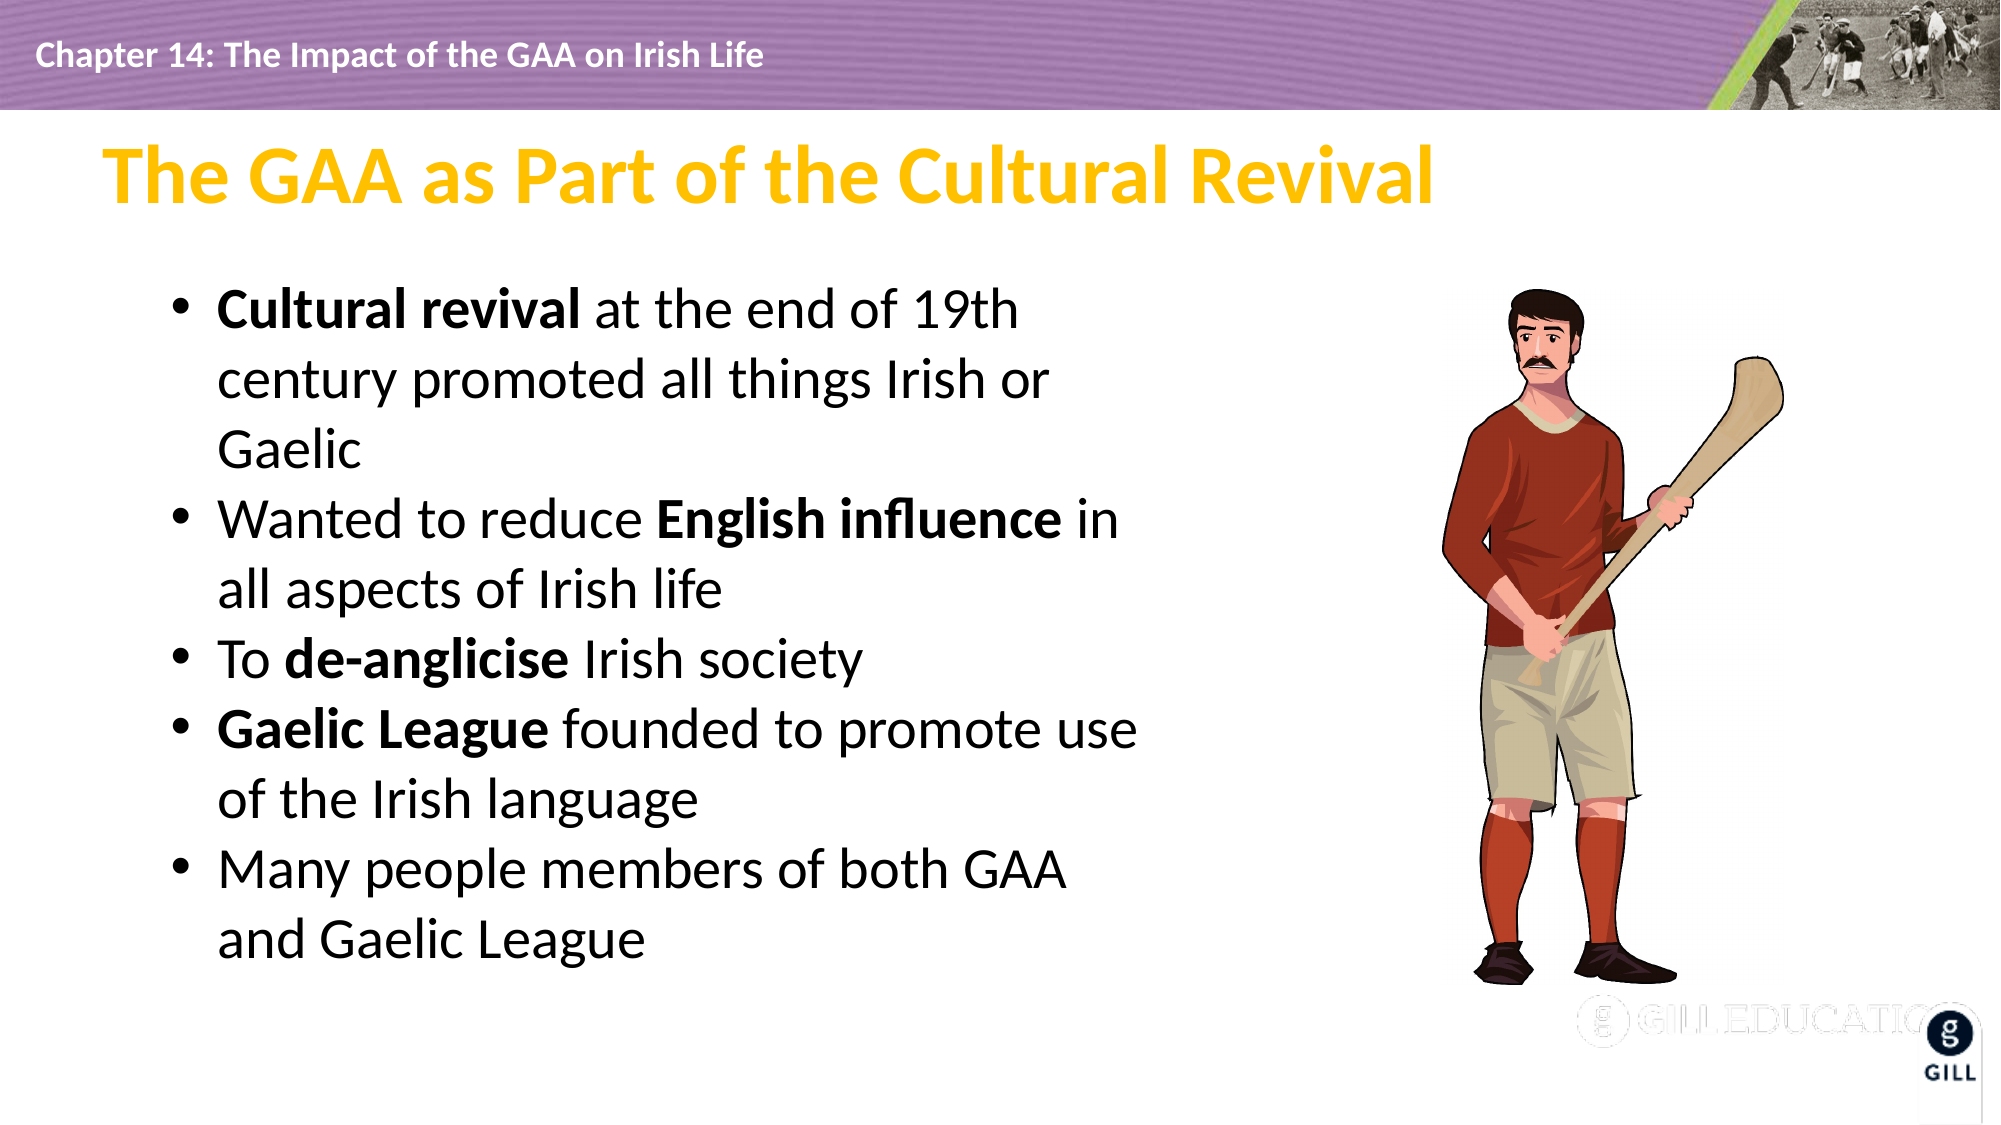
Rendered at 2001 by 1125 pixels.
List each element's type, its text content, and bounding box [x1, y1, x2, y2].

picture [1371, 289, 2001, 1125]
picture [0, 0, 2000, 110]
text_box Cultural revival at the end of 19th century promoted all things Irish or Gaelic Wanted to reduce English influence in all aspects of Irish life To de-anglicise Irish society Gaelic League founded to promote use of the Irish language Many people members of both GAA and Gaelic League [155, 263, 1161, 978]
text_box The GAA as Part of the Cultural Revival [87, 113, 2000, 228]
